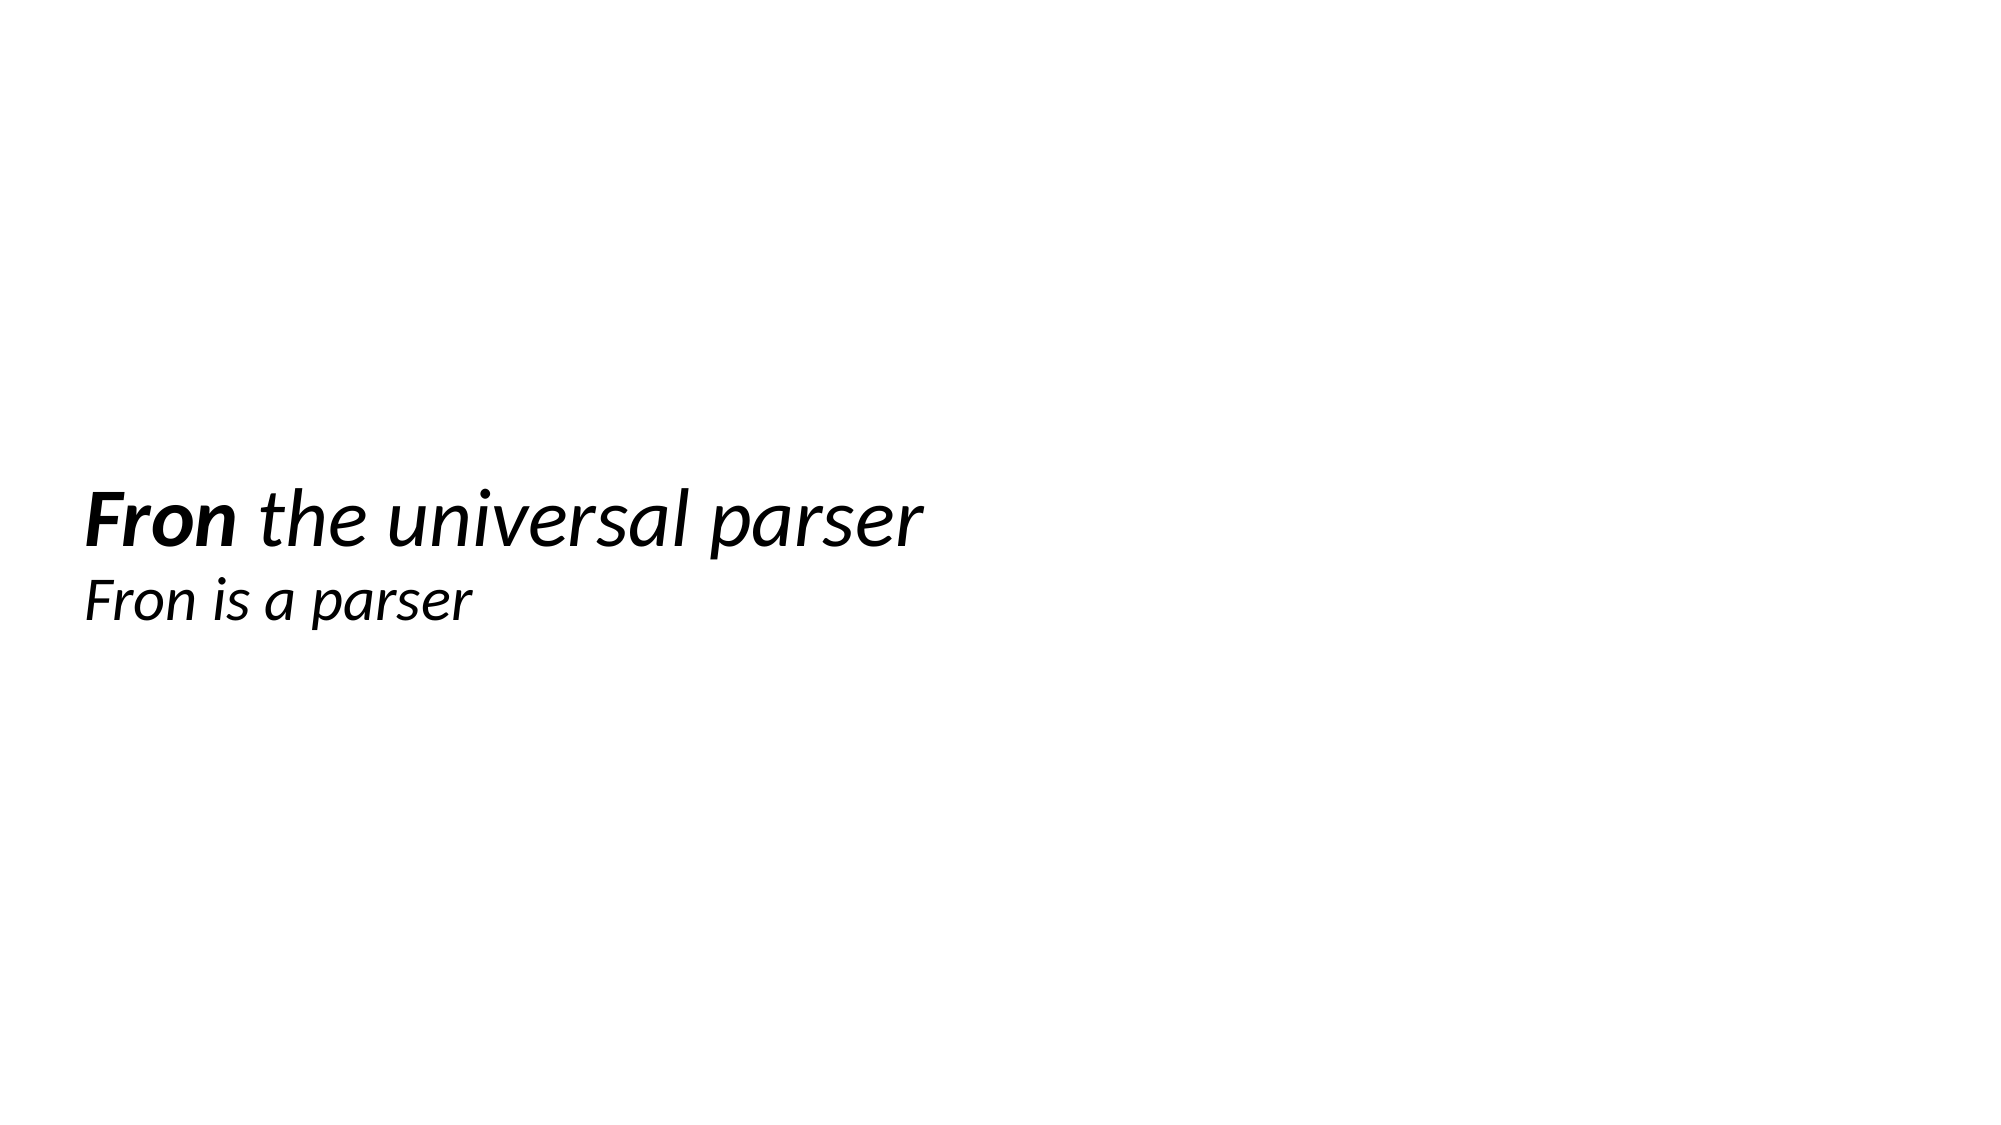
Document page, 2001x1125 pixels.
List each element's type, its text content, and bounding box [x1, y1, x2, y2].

text_box Fron is a parser [69, 550, 1217, 640]
text_box Fron the universal parser [69, 455, 1034, 550]
